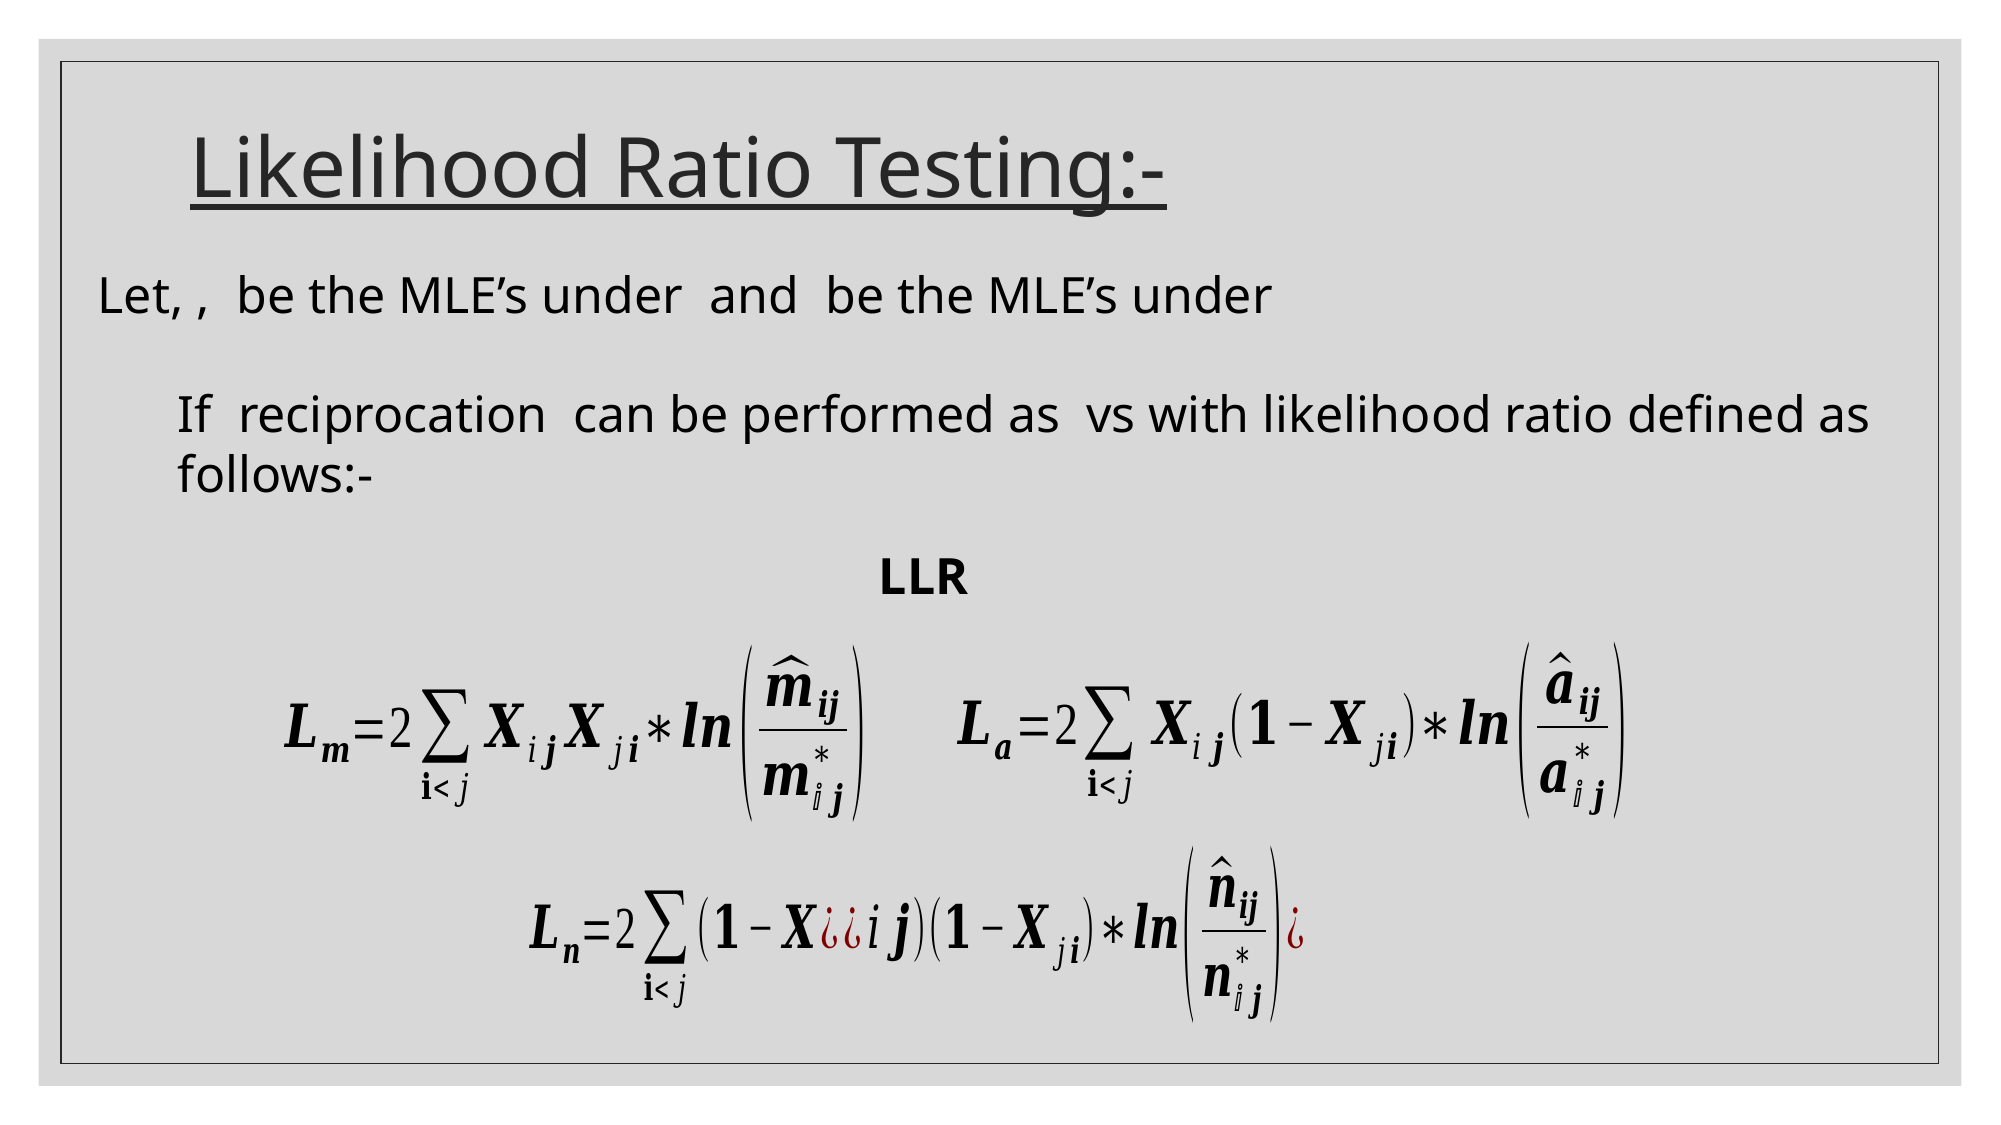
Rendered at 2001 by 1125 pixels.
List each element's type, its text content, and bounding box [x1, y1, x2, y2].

title Likelihood Ratio Testing:- [174, 95, 1825, 246]
